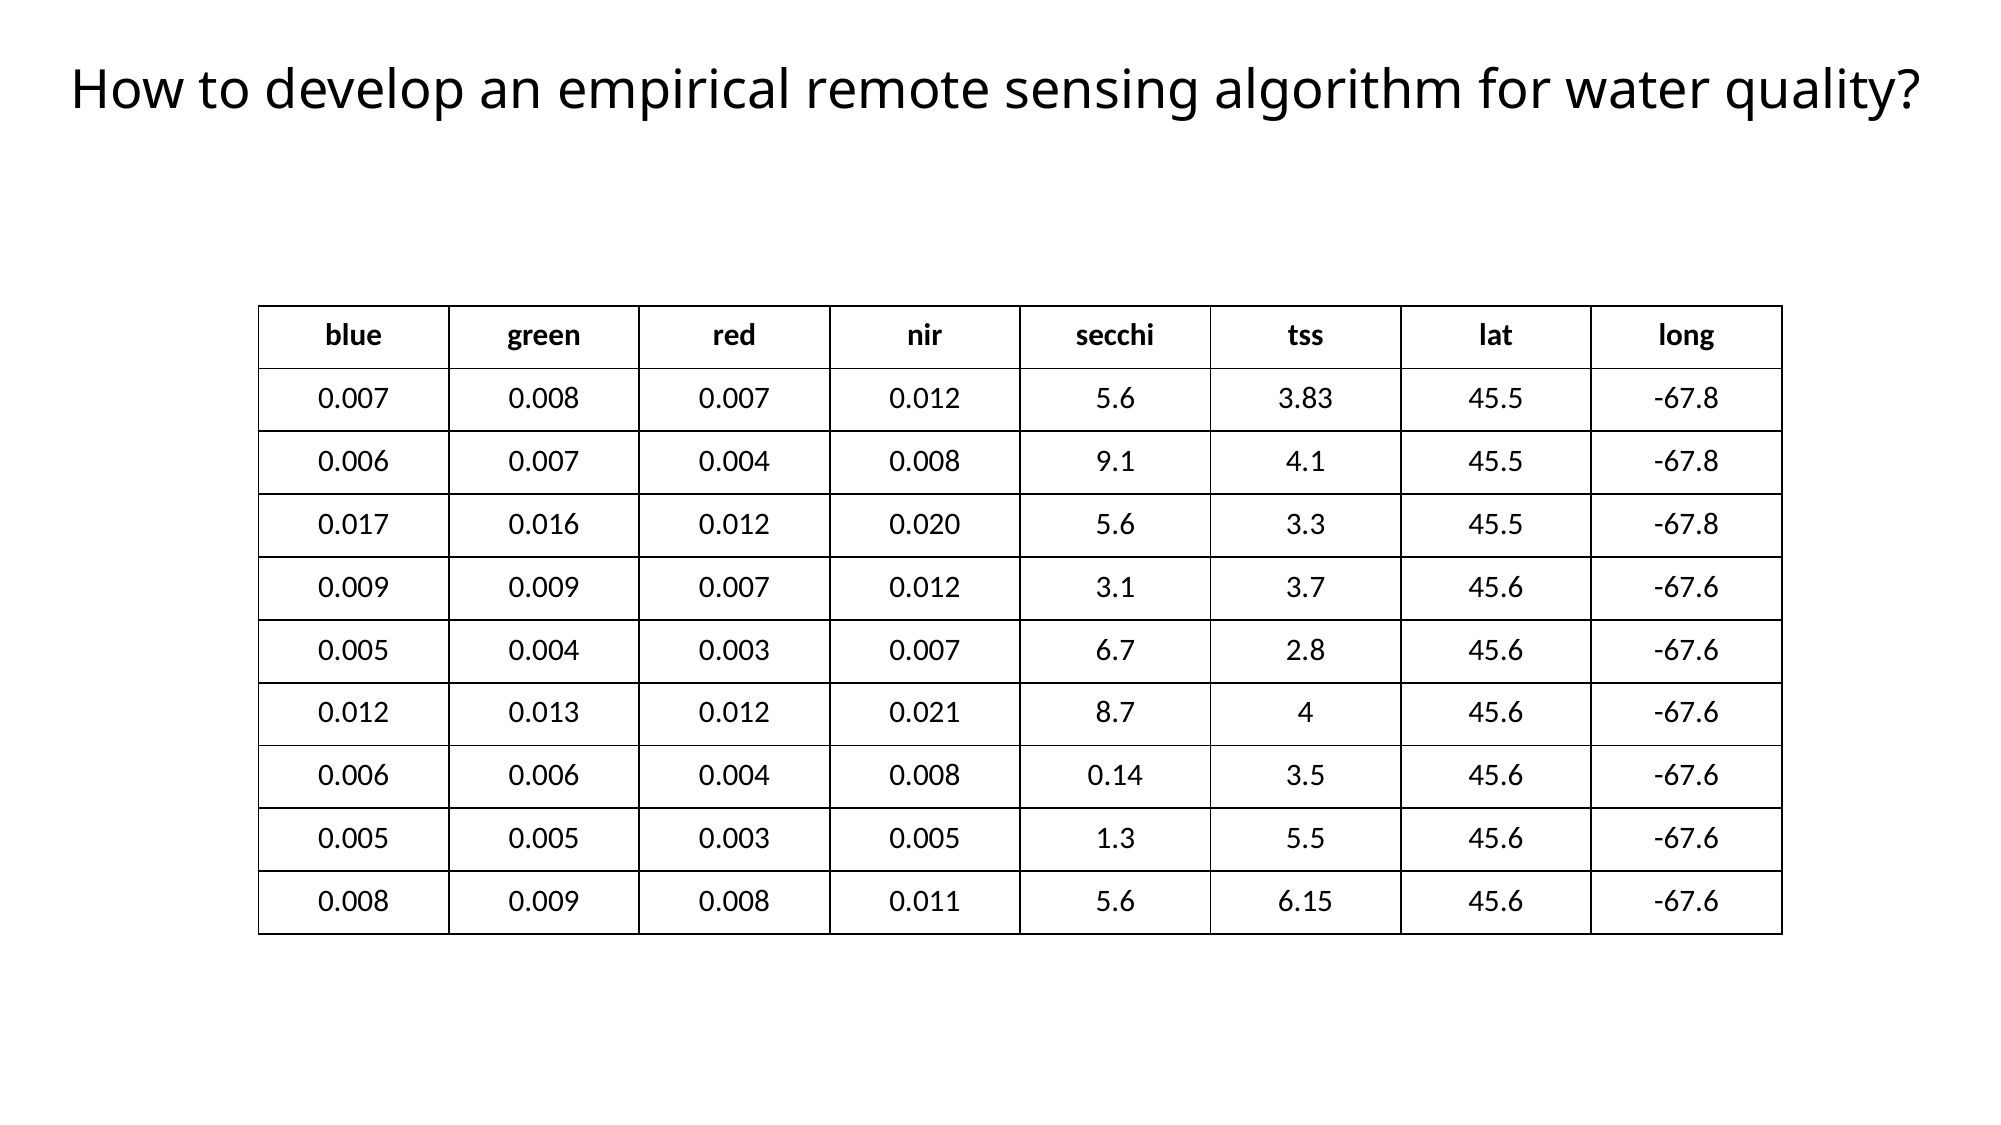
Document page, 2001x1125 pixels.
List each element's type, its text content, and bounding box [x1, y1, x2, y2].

table_header nir [831, 307, 1019, 368]
table_cell 0.007 [831, 621, 1019, 682]
table_cell 0.011 [831, 872, 1019, 933]
table_cell 3.83 [1211, 369, 1400, 430]
table_cell 0.008 [259, 872, 448, 933]
table_cell -67.6 [1592, 809, 1781, 870]
table_header secchi [1021, 307, 1210, 368]
table_cell 45.6 [1402, 872, 1590, 933]
table_header lat [1402, 307, 1590, 368]
table_cell 45.6 [1402, 558, 1590, 619]
table_cell 3.1 [1021, 558, 1210, 619]
table_cell 1.3 [1021, 809, 1210, 870]
table_cell 0.007 [640, 369, 829, 430]
table_cell 0.012 [640, 684, 829, 745]
table_cell 45.5 [1402, 495, 1590, 556]
table_cell 0.016 [450, 495, 638, 556]
table_cell 5.5 [1211, 809, 1400, 870]
table_cell 45.6 [1402, 746, 1590, 807]
table_cell 0.020 [831, 495, 1019, 556]
table_cell 0.006 [259, 432, 448, 493]
table_cell 0.14 [1021, 746, 1210, 807]
table_cell 0.005 [450, 809, 638, 870]
table_cell 3.3 [1211, 495, 1400, 556]
table_cell 0.008 [640, 872, 829, 933]
table_cell 8.7 [1021, 684, 1210, 745]
table_cell 45.5 [1402, 369, 1590, 430]
table_cell 5.6 [1021, 872, 1210, 933]
table_cell 0.005 [831, 809, 1019, 870]
table_cell 0.008 [450, 369, 638, 430]
table_cell 0.012 [259, 684, 448, 745]
table_cell 0.009 [259, 558, 448, 619]
table_cell 0.017 [259, 495, 448, 556]
table_cell -67.6 [1592, 746, 1781, 807]
table_header long [1592, 307, 1781, 368]
table_cell 0.004 [640, 746, 829, 807]
table_cell 5.6 [1021, 495, 1210, 556]
table_cell 0.012 [831, 558, 1019, 619]
table_cell 0.021 [831, 684, 1019, 745]
table_cell 3.7 [1211, 558, 1400, 619]
table_cell 0.012 [640, 495, 829, 556]
table_cell 0.006 [450, 746, 638, 807]
table_cell -67.8 [1592, 495, 1781, 556]
table_cell 3.5 [1211, 746, 1400, 807]
table_header tss [1211, 307, 1400, 368]
table_cell 0.007 [640, 558, 829, 619]
table_cell 45.5 [1402, 432, 1590, 493]
table_cell -67.8 [1592, 369, 1781, 430]
table_cell 45.6 [1402, 809, 1590, 870]
table_cell 6.7 [1021, 621, 1210, 682]
table_cell -67.6 [1592, 558, 1781, 619]
table_cell 0.009 [450, 558, 638, 619]
table_cell 2.8 [1211, 621, 1400, 682]
table_header blue [259, 307, 448, 368]
table_cell 0.007 [450, 432, 638, 493]
table_cell -67.6 [1592, 621, 1781, 682]
table_cell 0.013 [450, 684, 638, 745]
table_cell 0.007 [259, 369, 448, 430]
table_cell 0.009 [450, 872, 638, 933]
table_cell 6.15 [1211, 872, 1400, 933]
table_cell 9.1 [1021, 432, 1210, 493]
table_header green [450, 307, 638, 368]
text_box How to develop an empirical remote sensing algorithm for water quality? [40, 37, 1952, 127]
table_cell 0.003 [640, 621, 829, 682]
table_cell 45.6 [1402, 684, 1590, 745]
table_cell 0.008 [831, 746, 1019, 807]
table_cell 0.004 [450, 621, 638, 682]
table_cell 5.6 [1021, 369, 1210, 430]
table_cell 0.005 [259, 809, 448, 870]
table_cell 4.1 [1211, 432, 1400, 493]
table_cell -67.6 [1592, 684, 1781, 745]
table_cell 0.005 [259, 621, 448, 682]
table_cell 0.006 [259, 746, 448, 807]
table_cell -67.8 [1592, 432, 1781, 493]
table_cell 45.6 [1402, 621, 1590, 682]
table_cell 0.008 [831, 432, 1019, 493]
table_cell -67.6 [1592, 872, 1781, 933]
table_cell 0.004 [640, 432, 829, 493]
table_cell 4 [1211, 684, 1400, 745]
table_cell 0.012 [831, 369, 1019, 430]
table_cell 0.003 [640, 809, 829, 870]
table_header red [640, 307, 829, 368]
